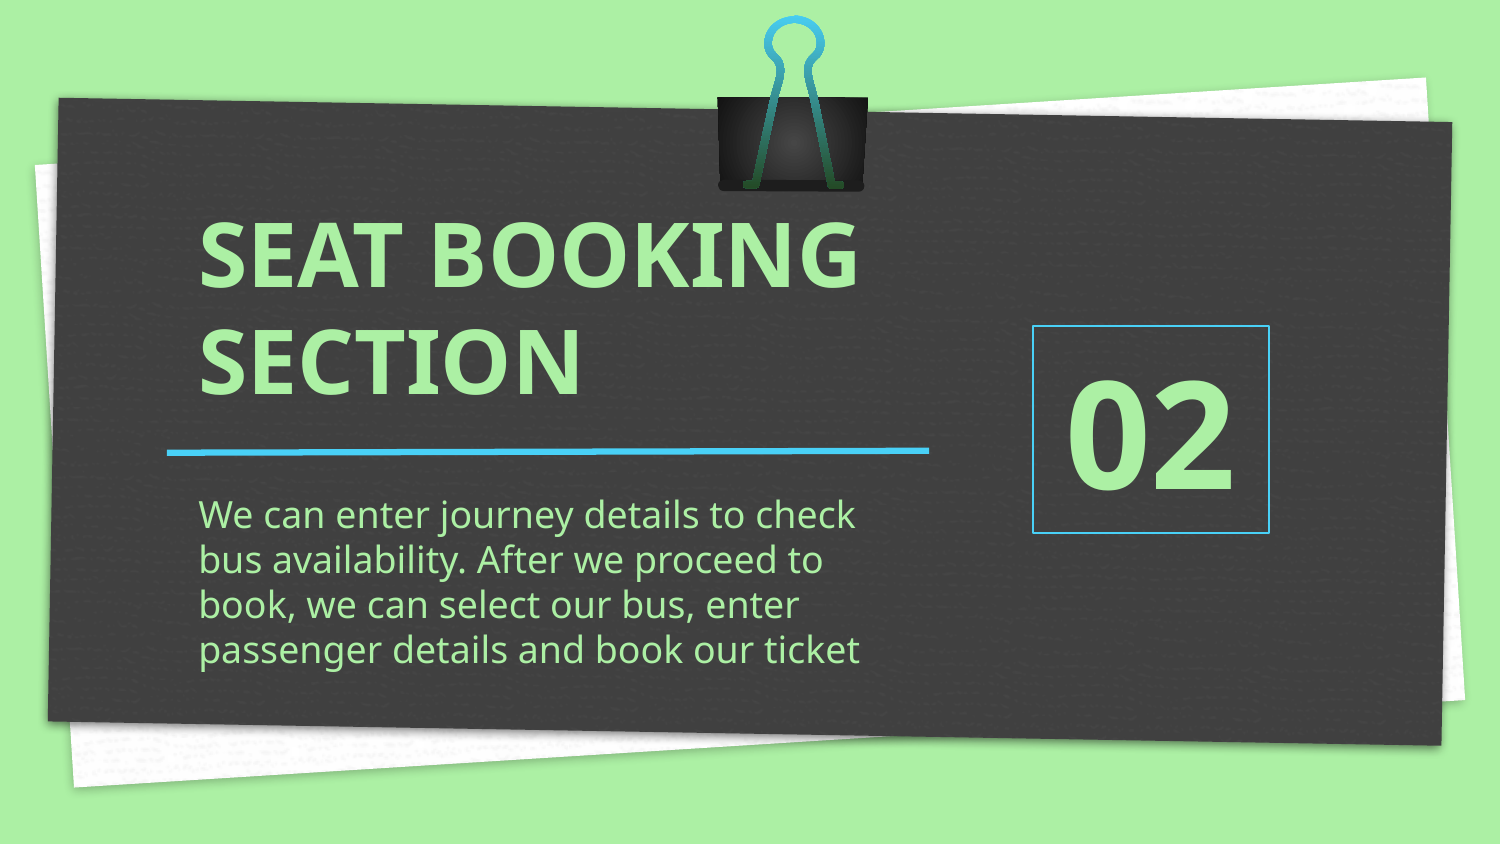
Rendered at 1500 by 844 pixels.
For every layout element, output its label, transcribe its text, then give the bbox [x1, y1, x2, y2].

subtitle We can enter journey details to check bus availability. After we proceed to book, we can select our bus, enter passenger details and book our ticket [183, 476, 912, 684]
title SEAT BOOKING SECTION [183, 185, 930, 428]
title 02 [1031, 324, 1270, 535]
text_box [705, 16, 869, 203]
